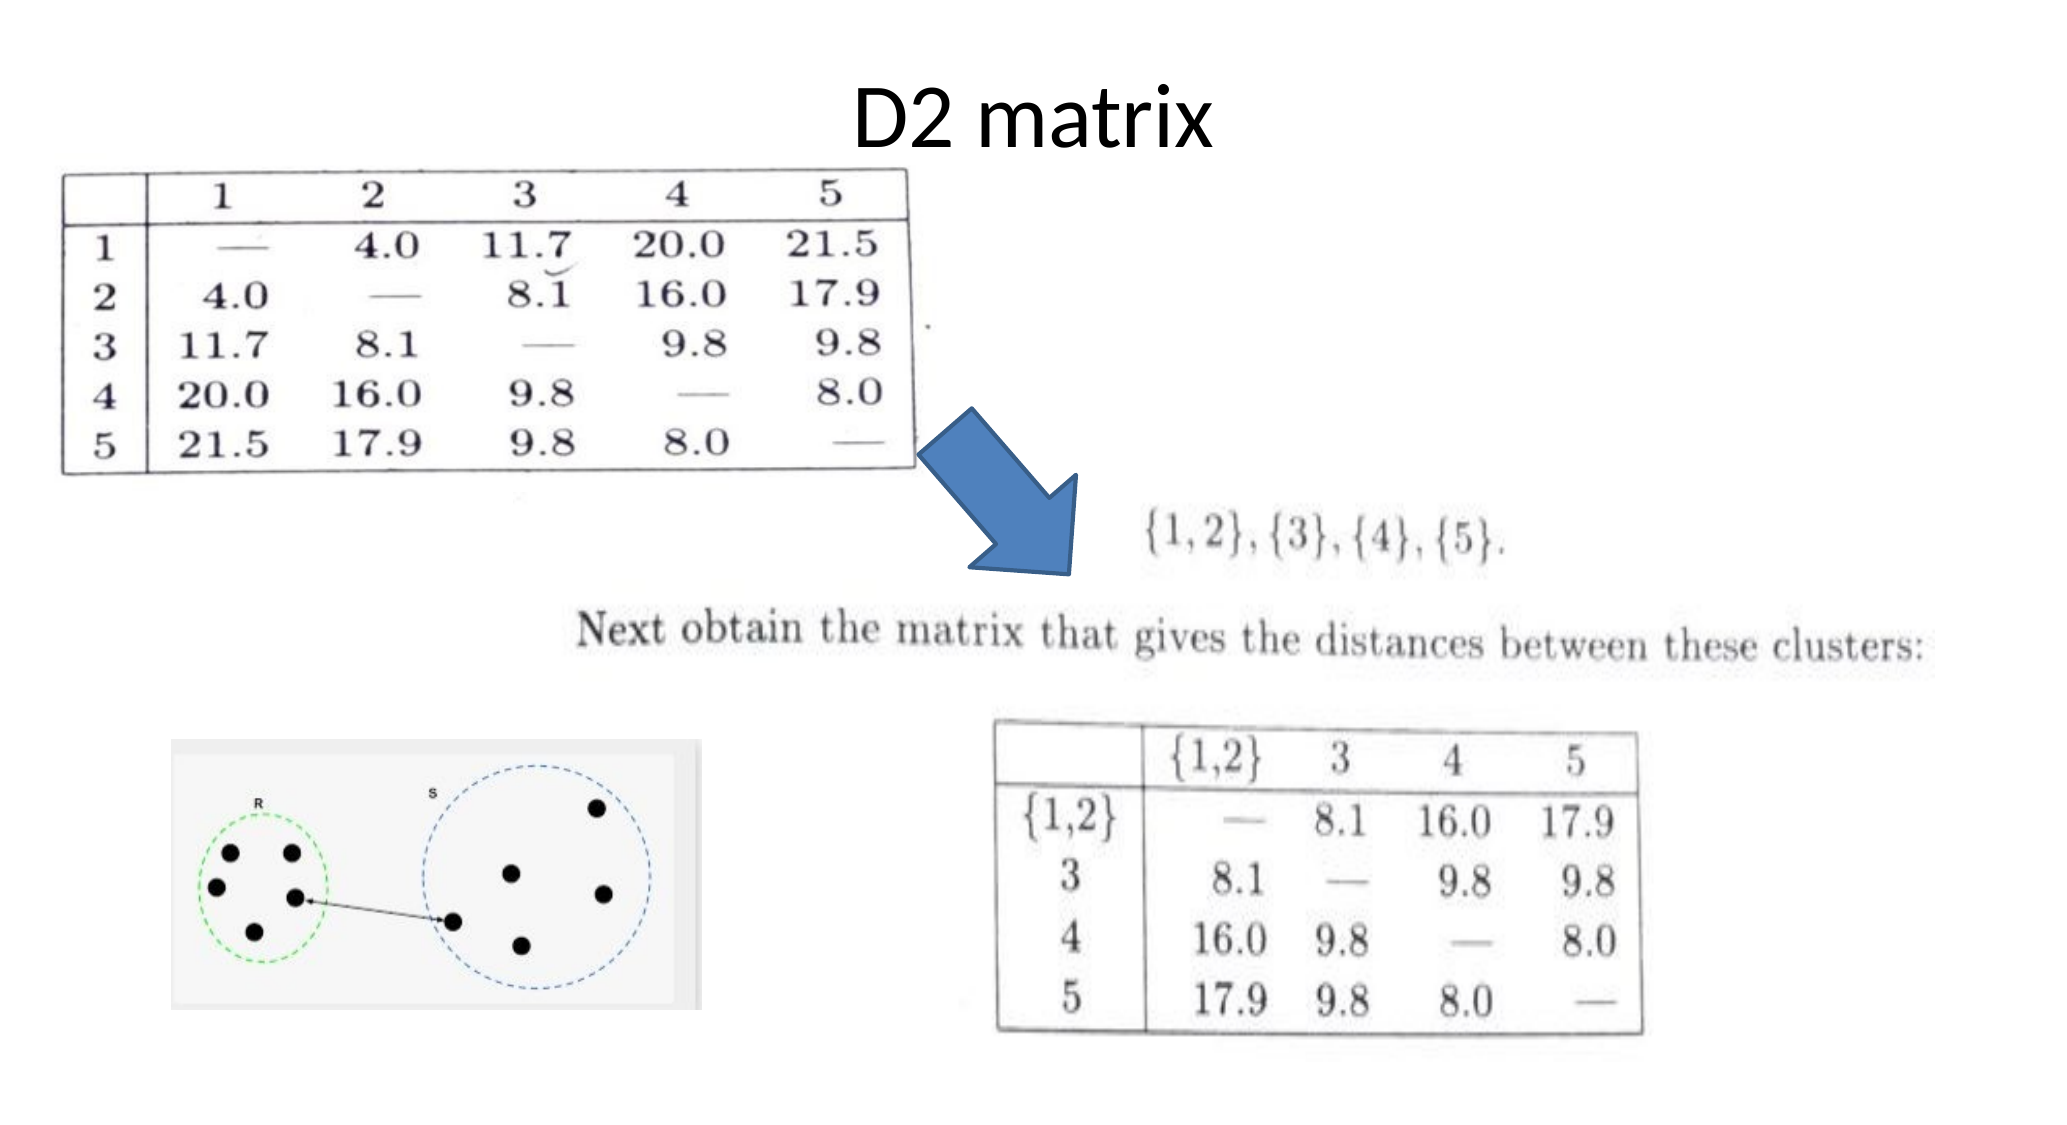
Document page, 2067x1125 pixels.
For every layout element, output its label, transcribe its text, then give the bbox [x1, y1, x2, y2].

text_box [29, 153, 1935, 1062]
title D2 matrix [849, 54, 1217, 151]
